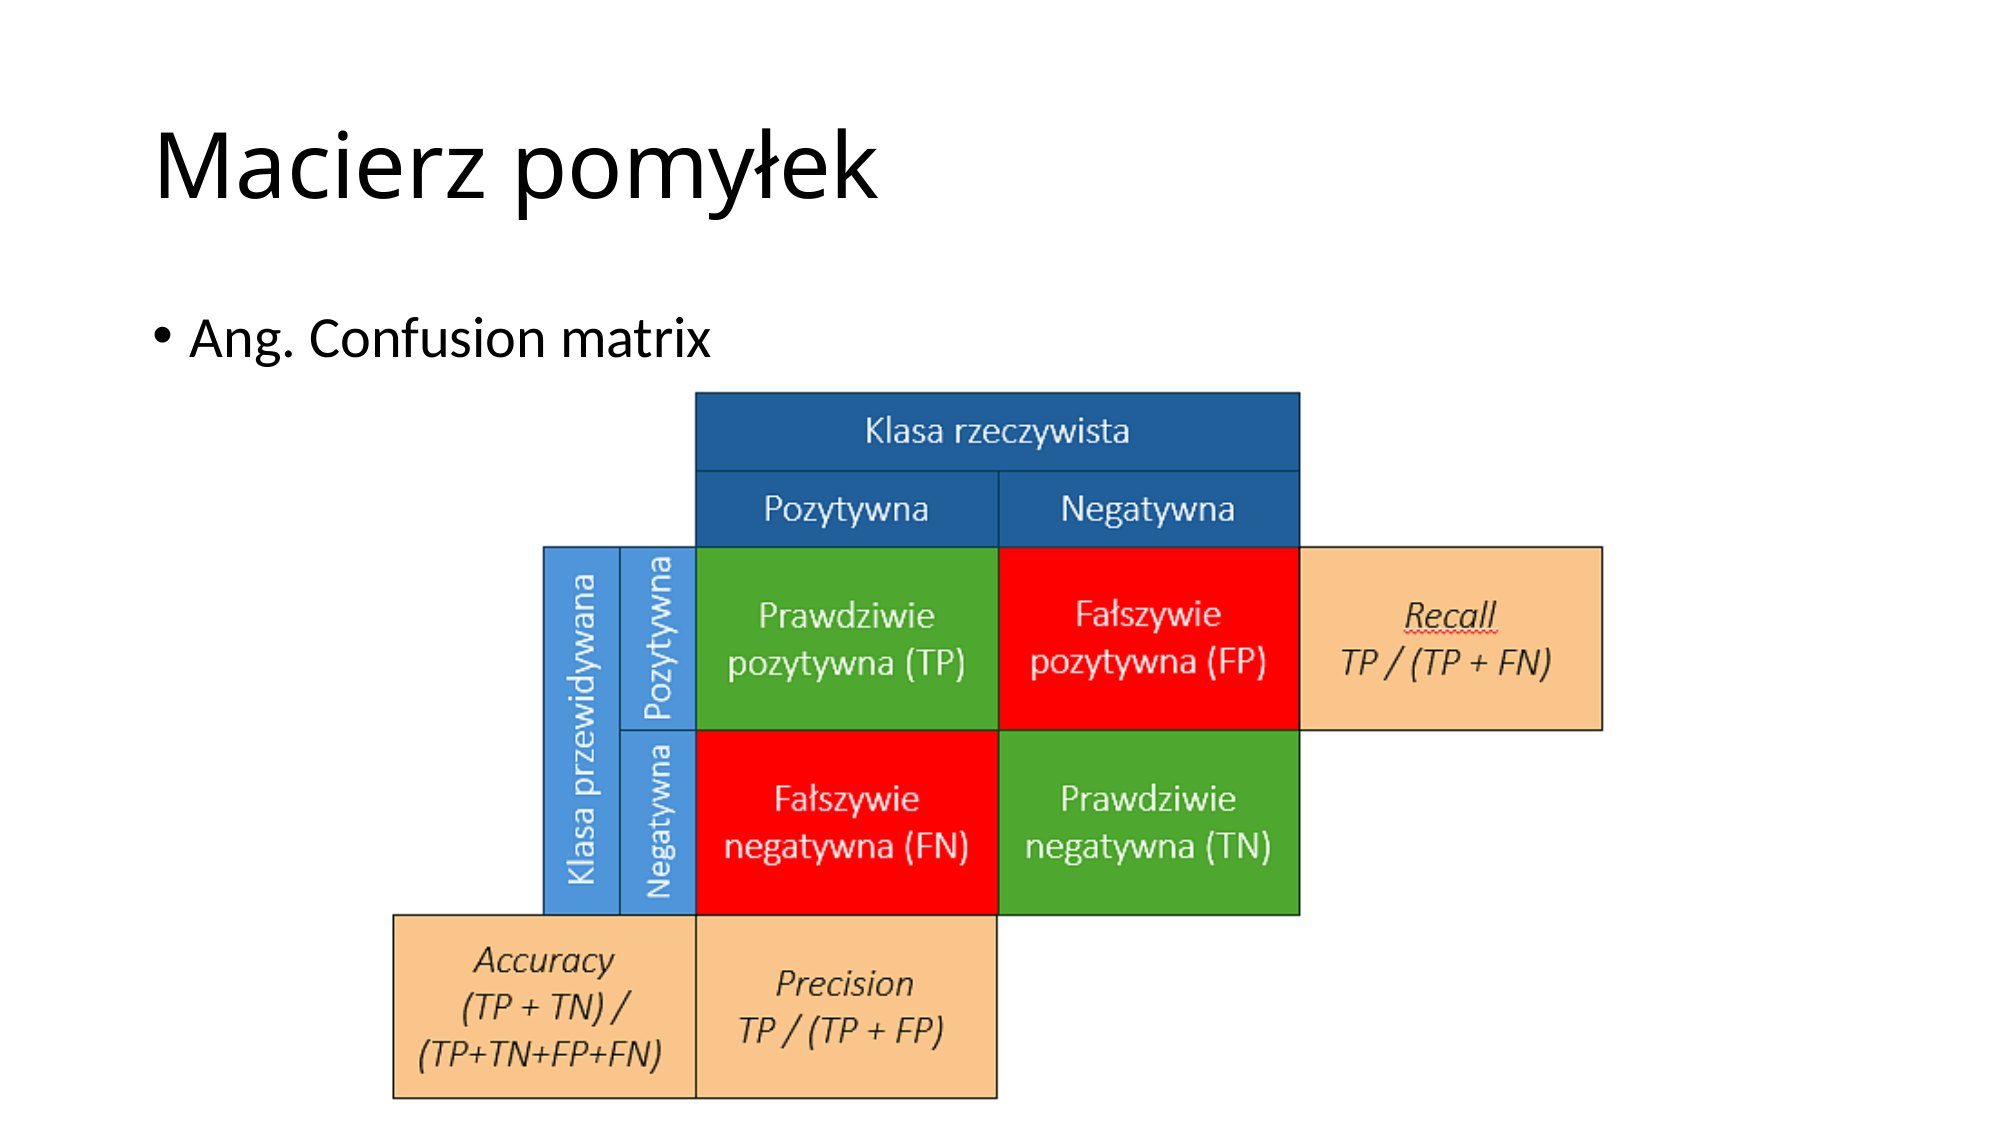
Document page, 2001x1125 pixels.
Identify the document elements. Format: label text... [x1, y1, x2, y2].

list Ang. Confusion matrix [137, 299, 1863, 1014]
picture [382, 378, 1618, 1114]
title Macierz pomyłek [137, 59, 1863, 278]
